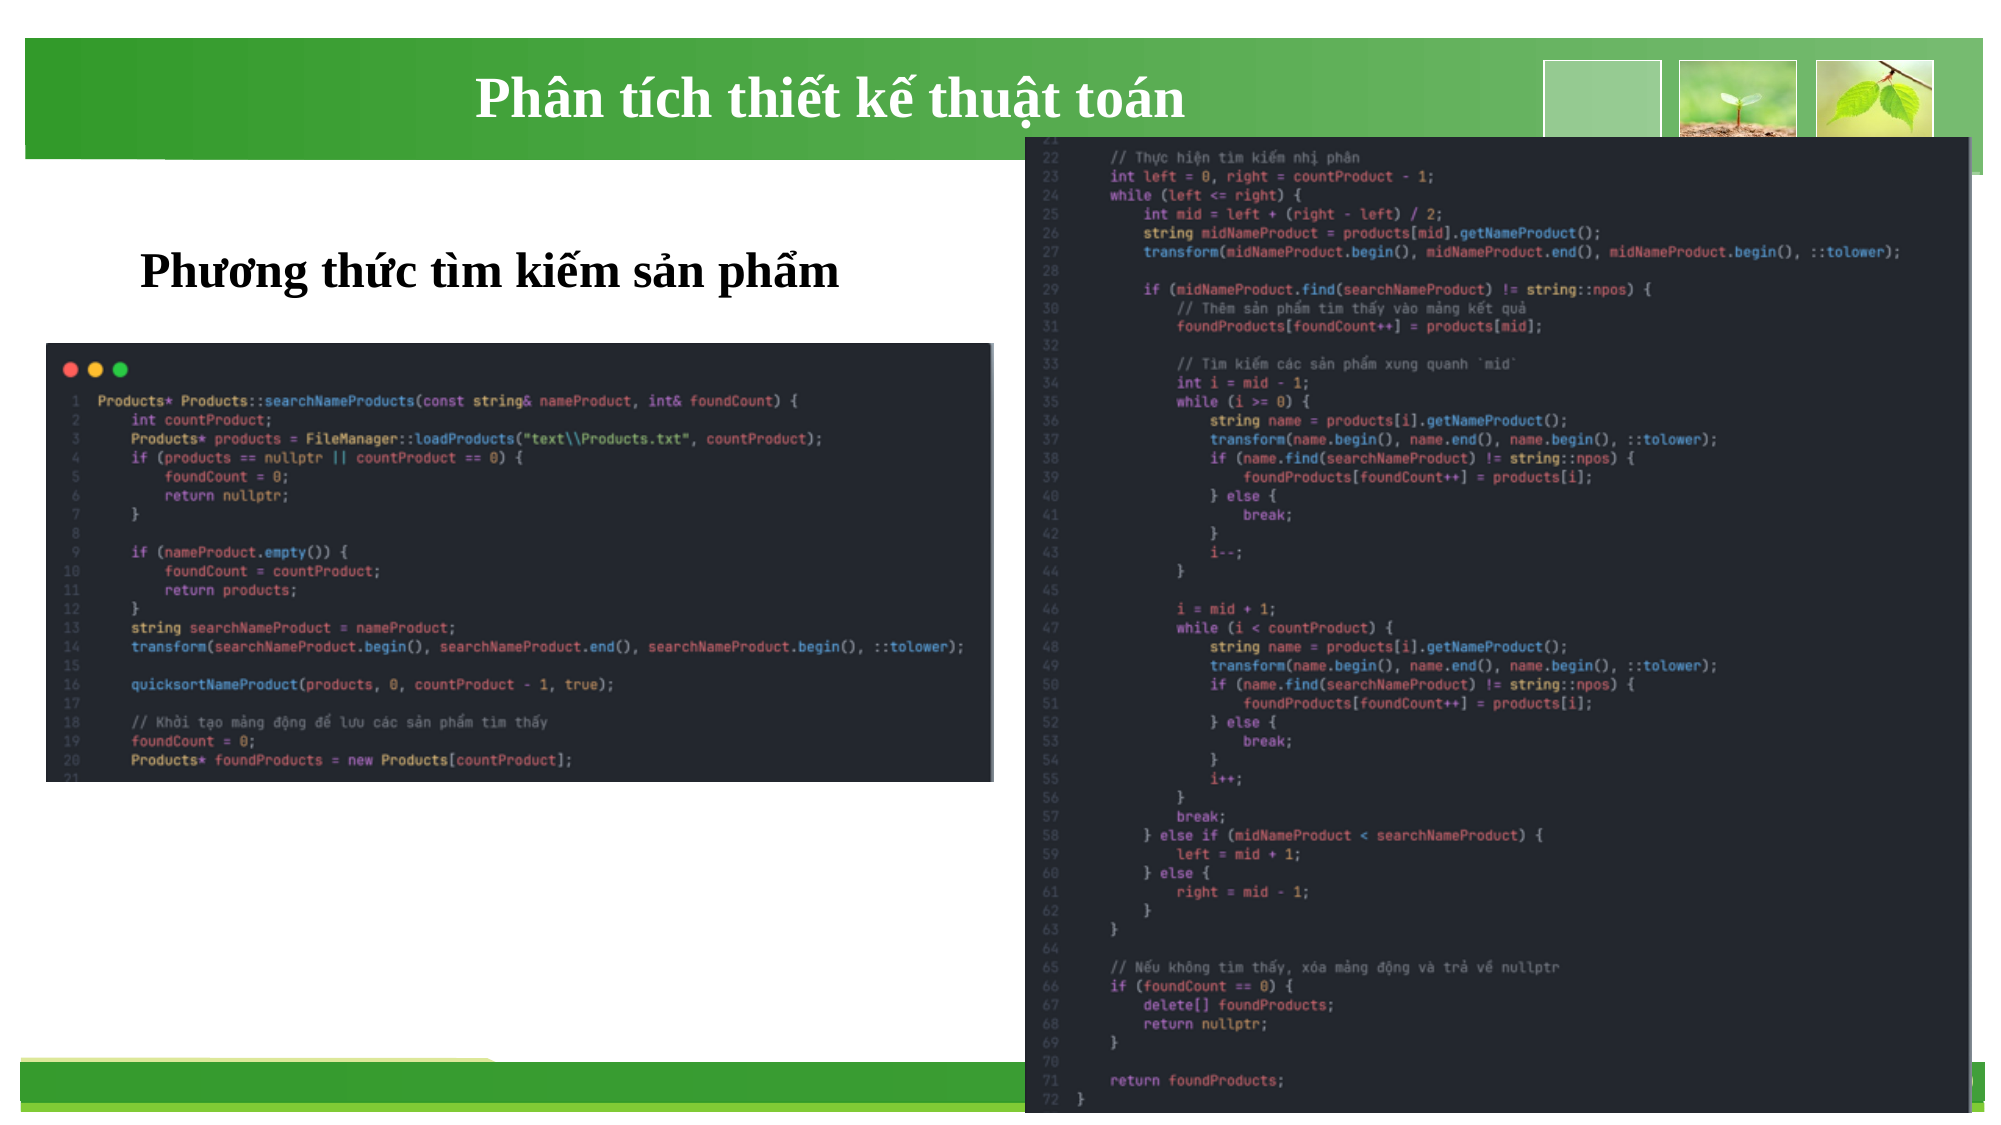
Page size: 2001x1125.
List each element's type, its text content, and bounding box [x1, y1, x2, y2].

picture [20, 61, 1985, 1113]
picture [45, 343, 994, 782]
text_box Phân tích thiết kế thuật toán [274, 37, 1388, 150]
text_box Phương thức tìm kiếm sản phẩm [124, 212, 1019, 1038]
